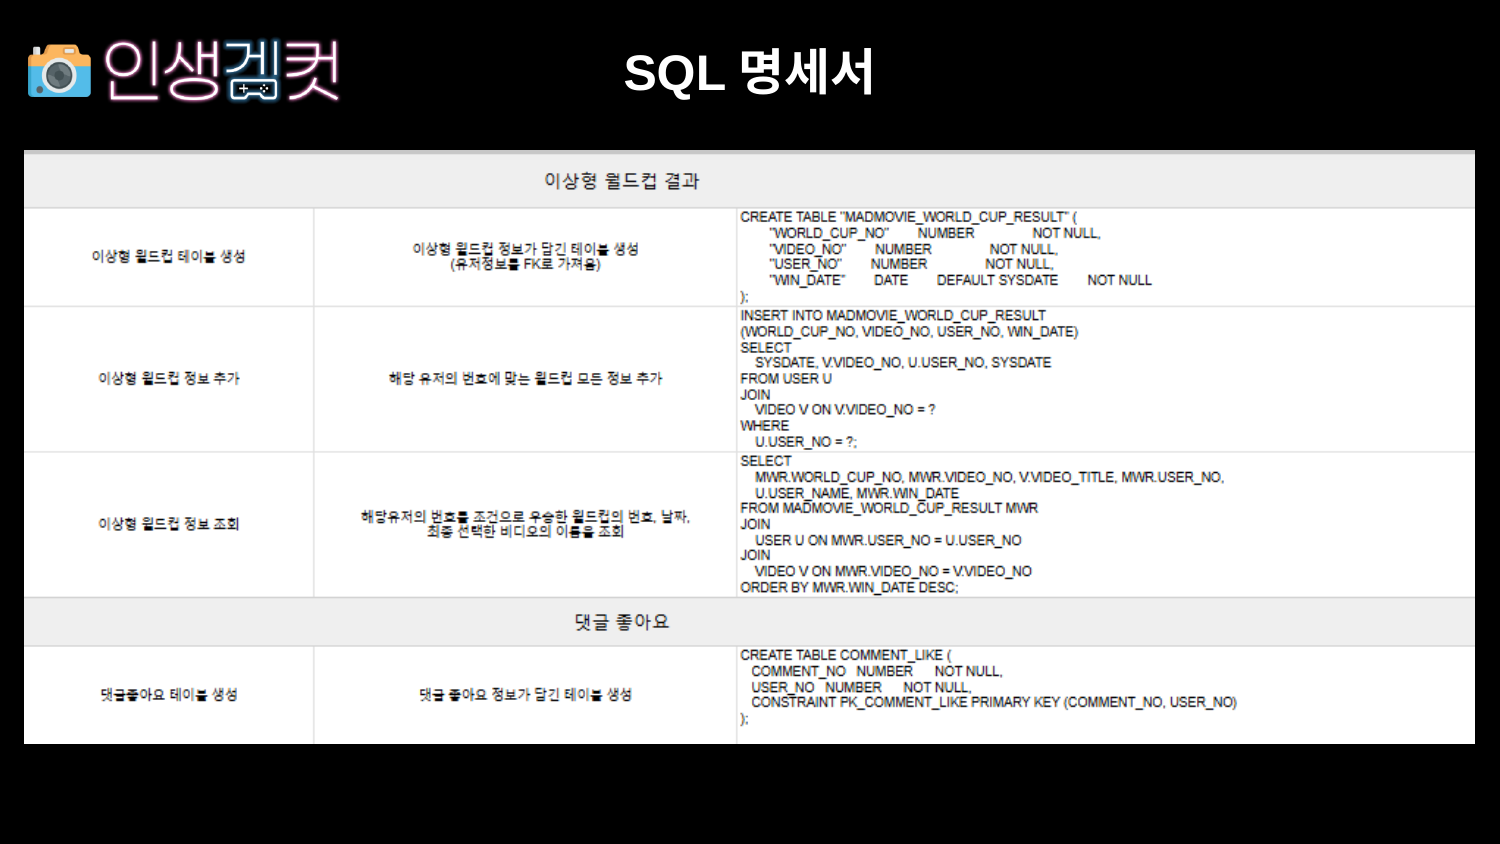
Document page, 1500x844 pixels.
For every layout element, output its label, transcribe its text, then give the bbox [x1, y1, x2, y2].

picture [24, 150, 1476, 744]
text_box SQL명세서 [559, 25, 941, 126]
picture [17, 25, 348, 114]
